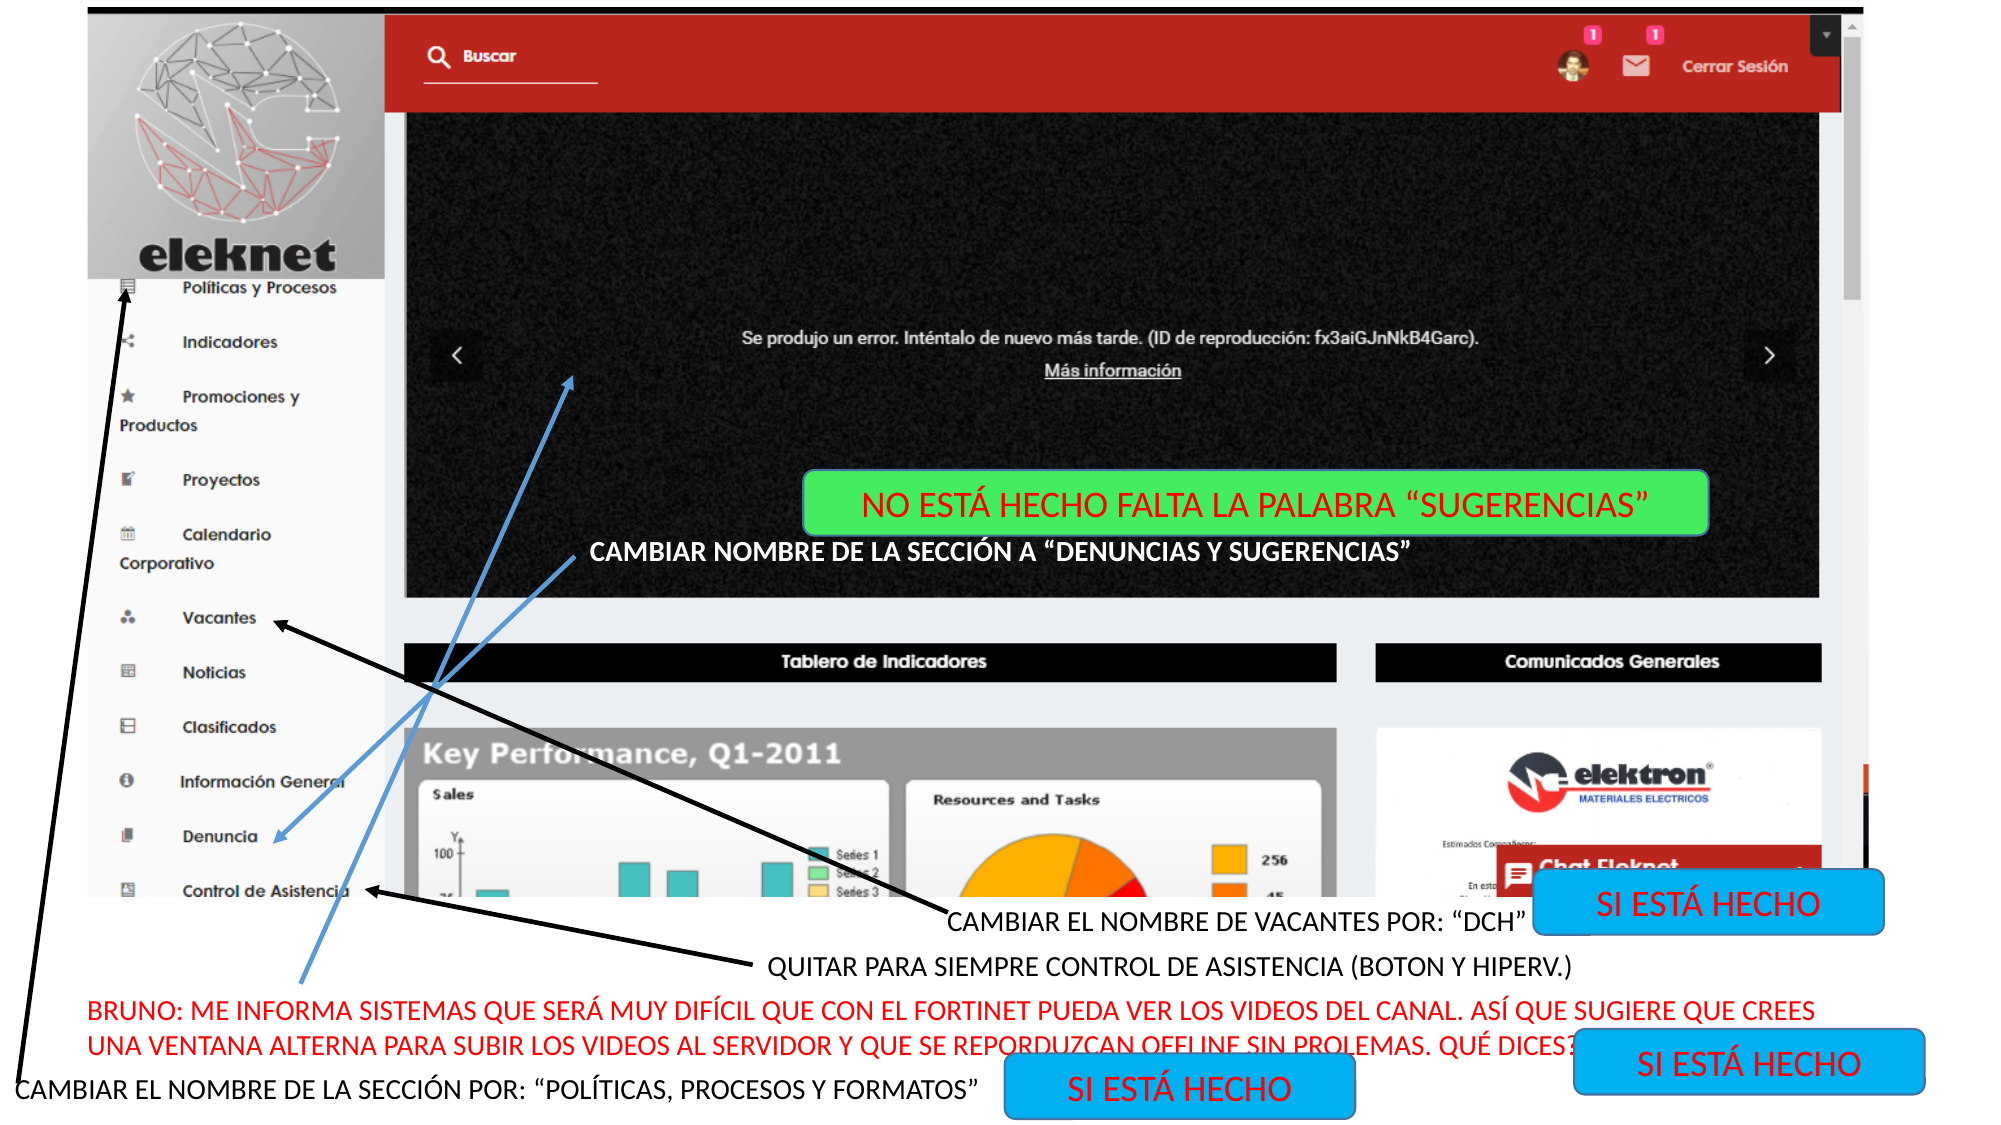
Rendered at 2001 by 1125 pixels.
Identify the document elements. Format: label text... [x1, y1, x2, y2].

text_box CAMBIAR EL NOMBRE DE LA SECCIÓN POR: “POLÍTICAS, PROCESOS Y FORMATOS” [0, 1063, 1004, 1113]
picture [87, 7, 1869, 897]
picture [1801, 892, 1816, 897]
text_box BRUNO: ME INFORMA SISTEMAS QUE SERÁ MUY DIFÍCIL QUE CON EL FORTINET PUEDA VER LOS VIDEOS DEL CANAL. ASÍ QUE SUGIERE QUE CREES UNA VENTANA ALTERNA PARA SUBIR LOS VIDEOS AL SERVIDOR Y QUE SE REPORDUZCAN OFFLINE SIN PROLEMAS. QUÉ DICES? [127, 983, 1884, 1069]
picture [1634, 893, 1647, 897]
picture [1757, 892, 1770, 897]
picture [1599, 892, 1610, 897]
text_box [300, 913, 574, 984]
text_box CAMBIAR EL NOMBRE DE VACANTES POR: “DCH” [932, 895, 2000, 945]
text_box QUITAR PARA SIEMPRE CONTROL DE ASISTENCIA (BOTON Y HIPERV.) [752, 939, 2000, 990]
picture [1652, 892, 1663, 897]
picture [1667, 893, 1683, 897]
text_box SI ESTÁ HECHO [1532, 868, 1885, 936]
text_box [300, 374, 574, 556]
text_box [272, 556, 575, 620]
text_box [17, 288, 127, 1084]
picture [1738, 893, 1751, 897]
text_box SI ESTÁ HECHO [1003, 1052, 1357, 1121]
text_box SI ESTÁ HECHO [1573, 1027, 1926, 1096]
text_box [272, 620, 948, 913]
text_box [364, 913, 753, 966]
